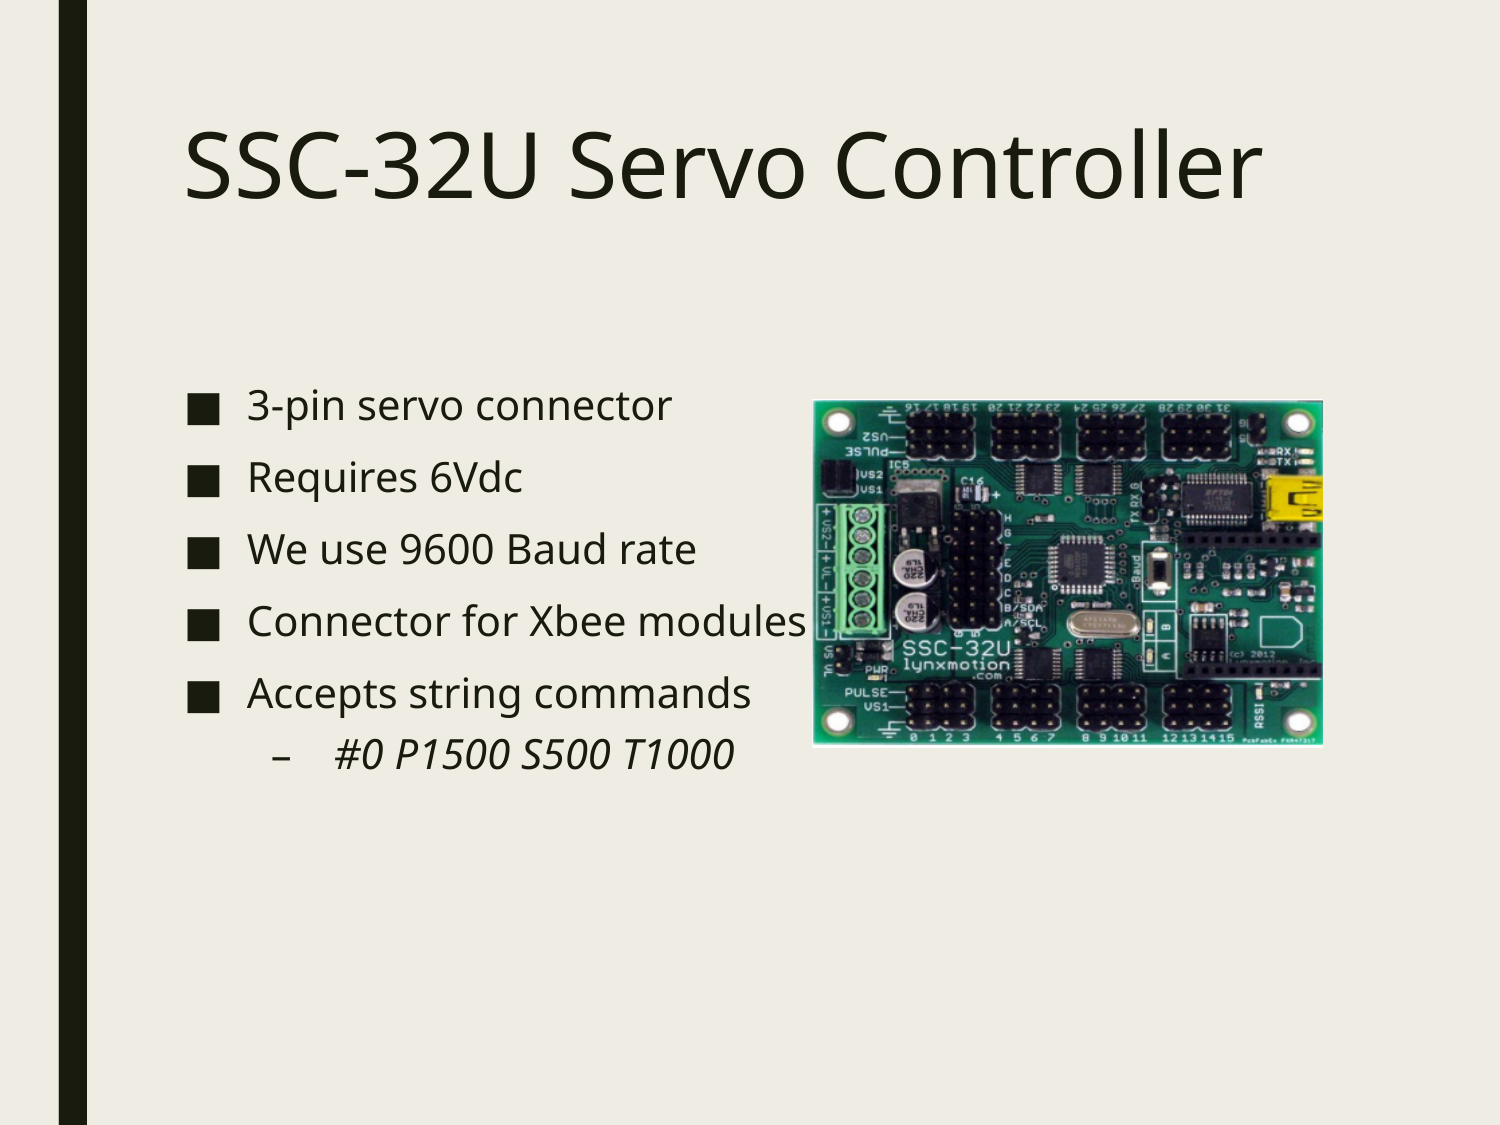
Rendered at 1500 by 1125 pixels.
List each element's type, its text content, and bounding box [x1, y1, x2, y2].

title SSC-32U Servo Controller [168, 112, 1351, 357]
list 3-pin servo connector Requires 6Vdc We use 9600 Baud rate Connector for Xbee modules Accepts string commands #0 P1500 S500 T1000 [168, 375, 1351, 963]
picture [812, 399, 1323, 748]
